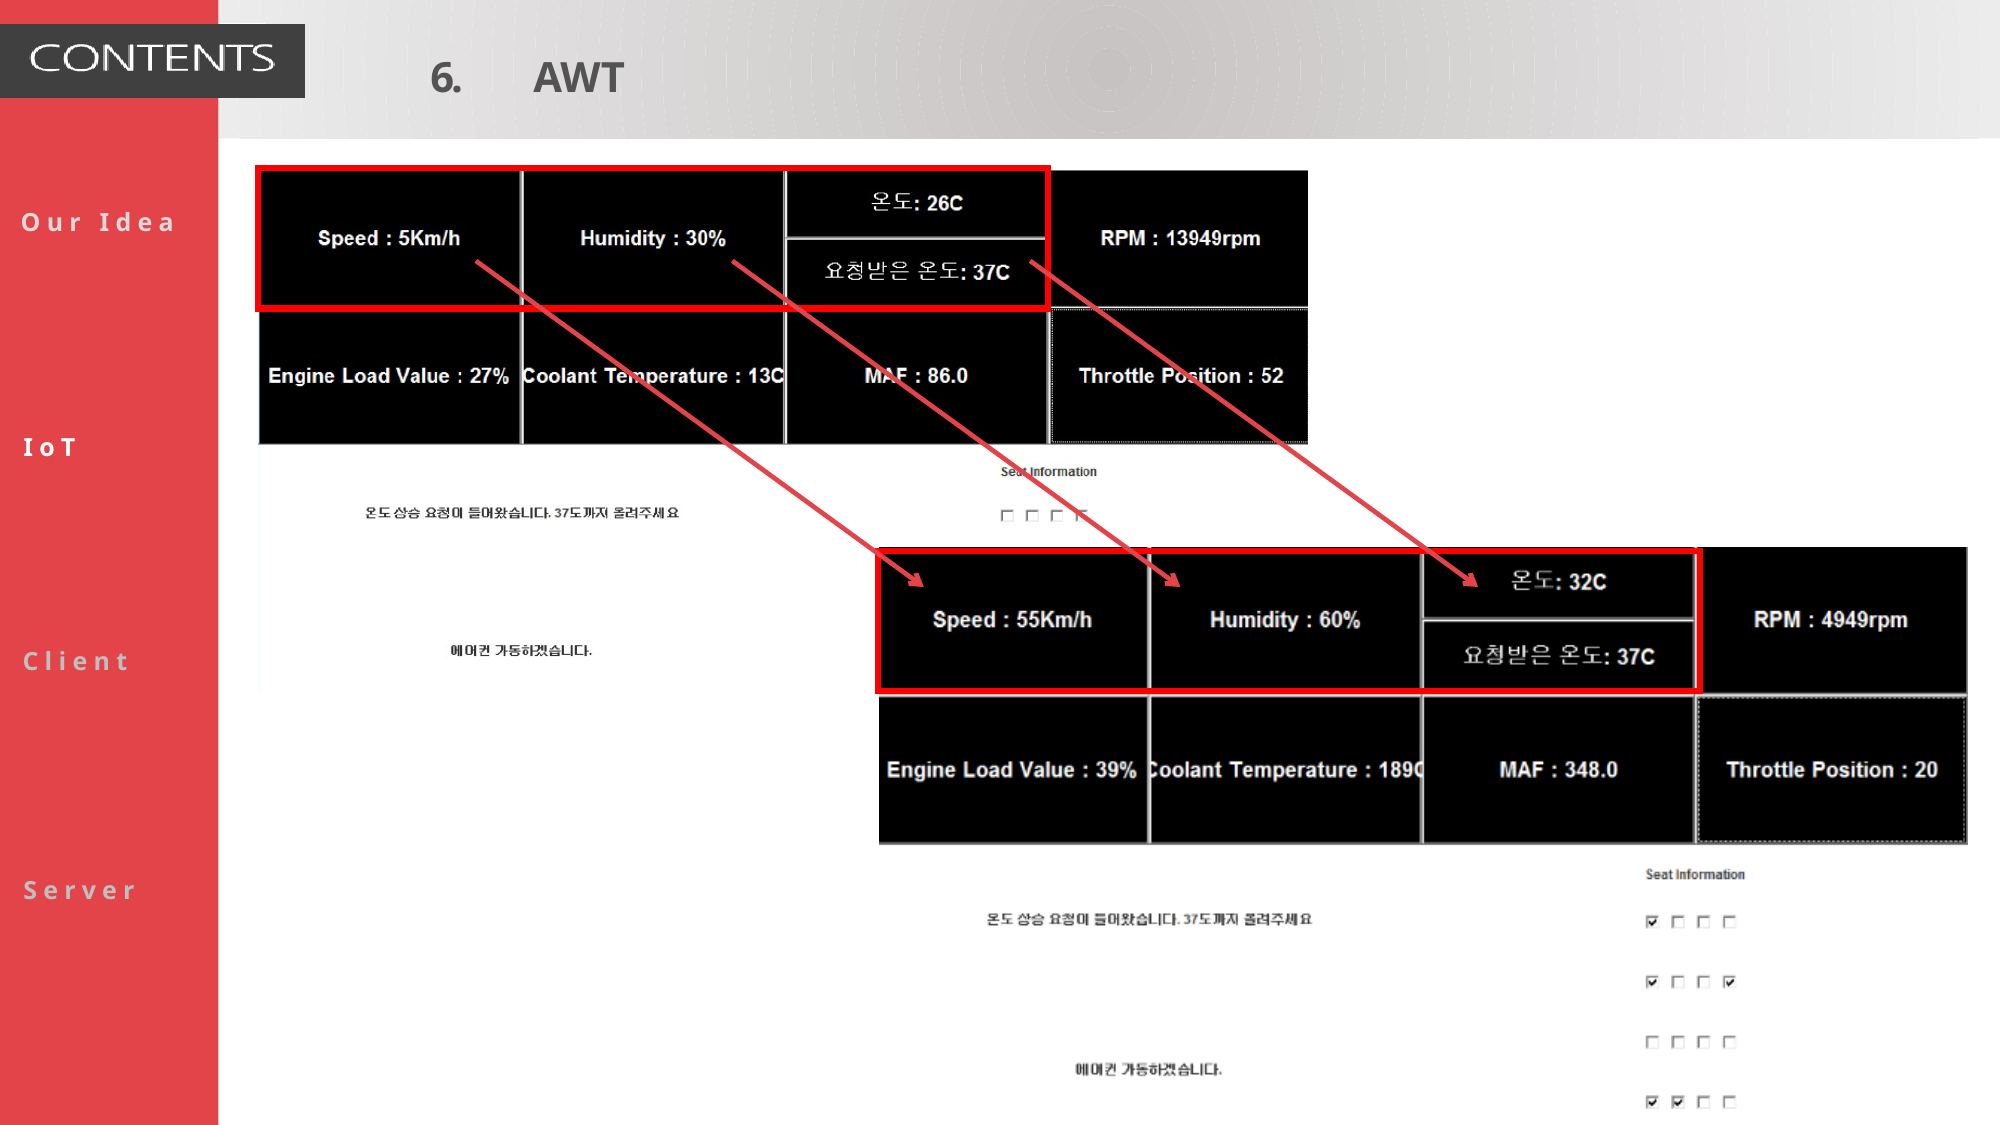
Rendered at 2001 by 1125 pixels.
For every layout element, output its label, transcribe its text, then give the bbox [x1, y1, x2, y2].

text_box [475, 260, 732, 587]
text_box Server [8, 867, 150, 913]
text_box [0, 0, 219, 24]
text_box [416, 43, 1094, 110]
text_box [219, 0, 2000, 139]
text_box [1030, 260, 1479, 587]
text_box [0, 99, 219, 1125]
picture [0, 24, 306, 99]
picture [257, 170, 1968, 1112]
text_box Our Idea [5, 199, 189, 244]
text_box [732, 260, 1030, 587]
text_box IoT [8, 424, 91, 470]
text_box Client [7, 637, 143, 683]
